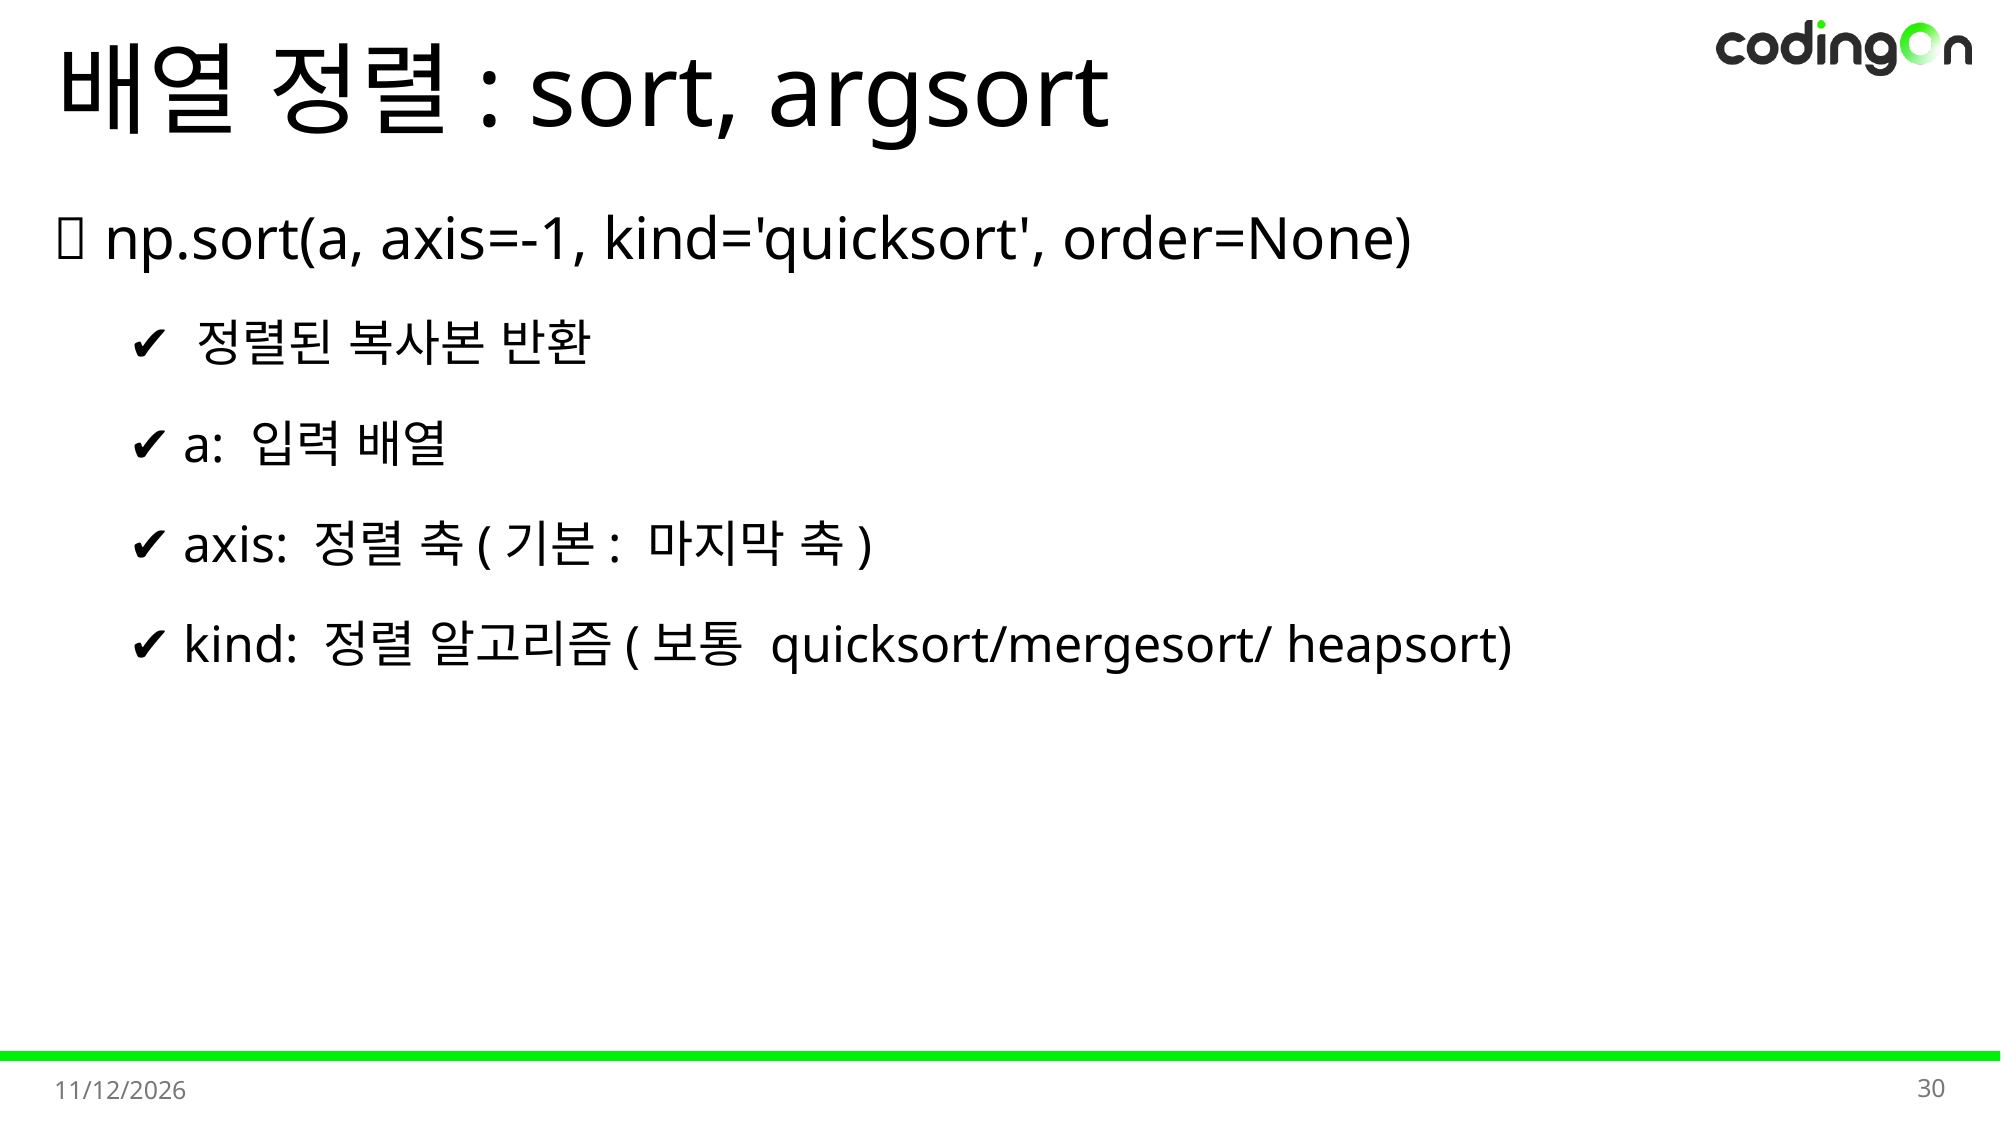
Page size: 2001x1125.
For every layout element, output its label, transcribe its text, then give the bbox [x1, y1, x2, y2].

slide_number 30 [1510, 1059, 1961, 1120]
text_box 💡 np.sort(a, axis=-1, kind='quicksort', order=None) ✔️ 정렬된 복사본 반환 ✔️ a: 입력 배열 ✔️ axis: 정렬 축(기본: 마지막 축) ✔️ kind: 정렬 알고리즘(보통 quicksort/mergesort/ heapsort) [39, 158, 1959, 690]
title 배열 정렬: sort, argsort [41, 0, 1767, 158]
picture [1767, 20, 1972, 76]
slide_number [39, 1061, 490, 1122]
